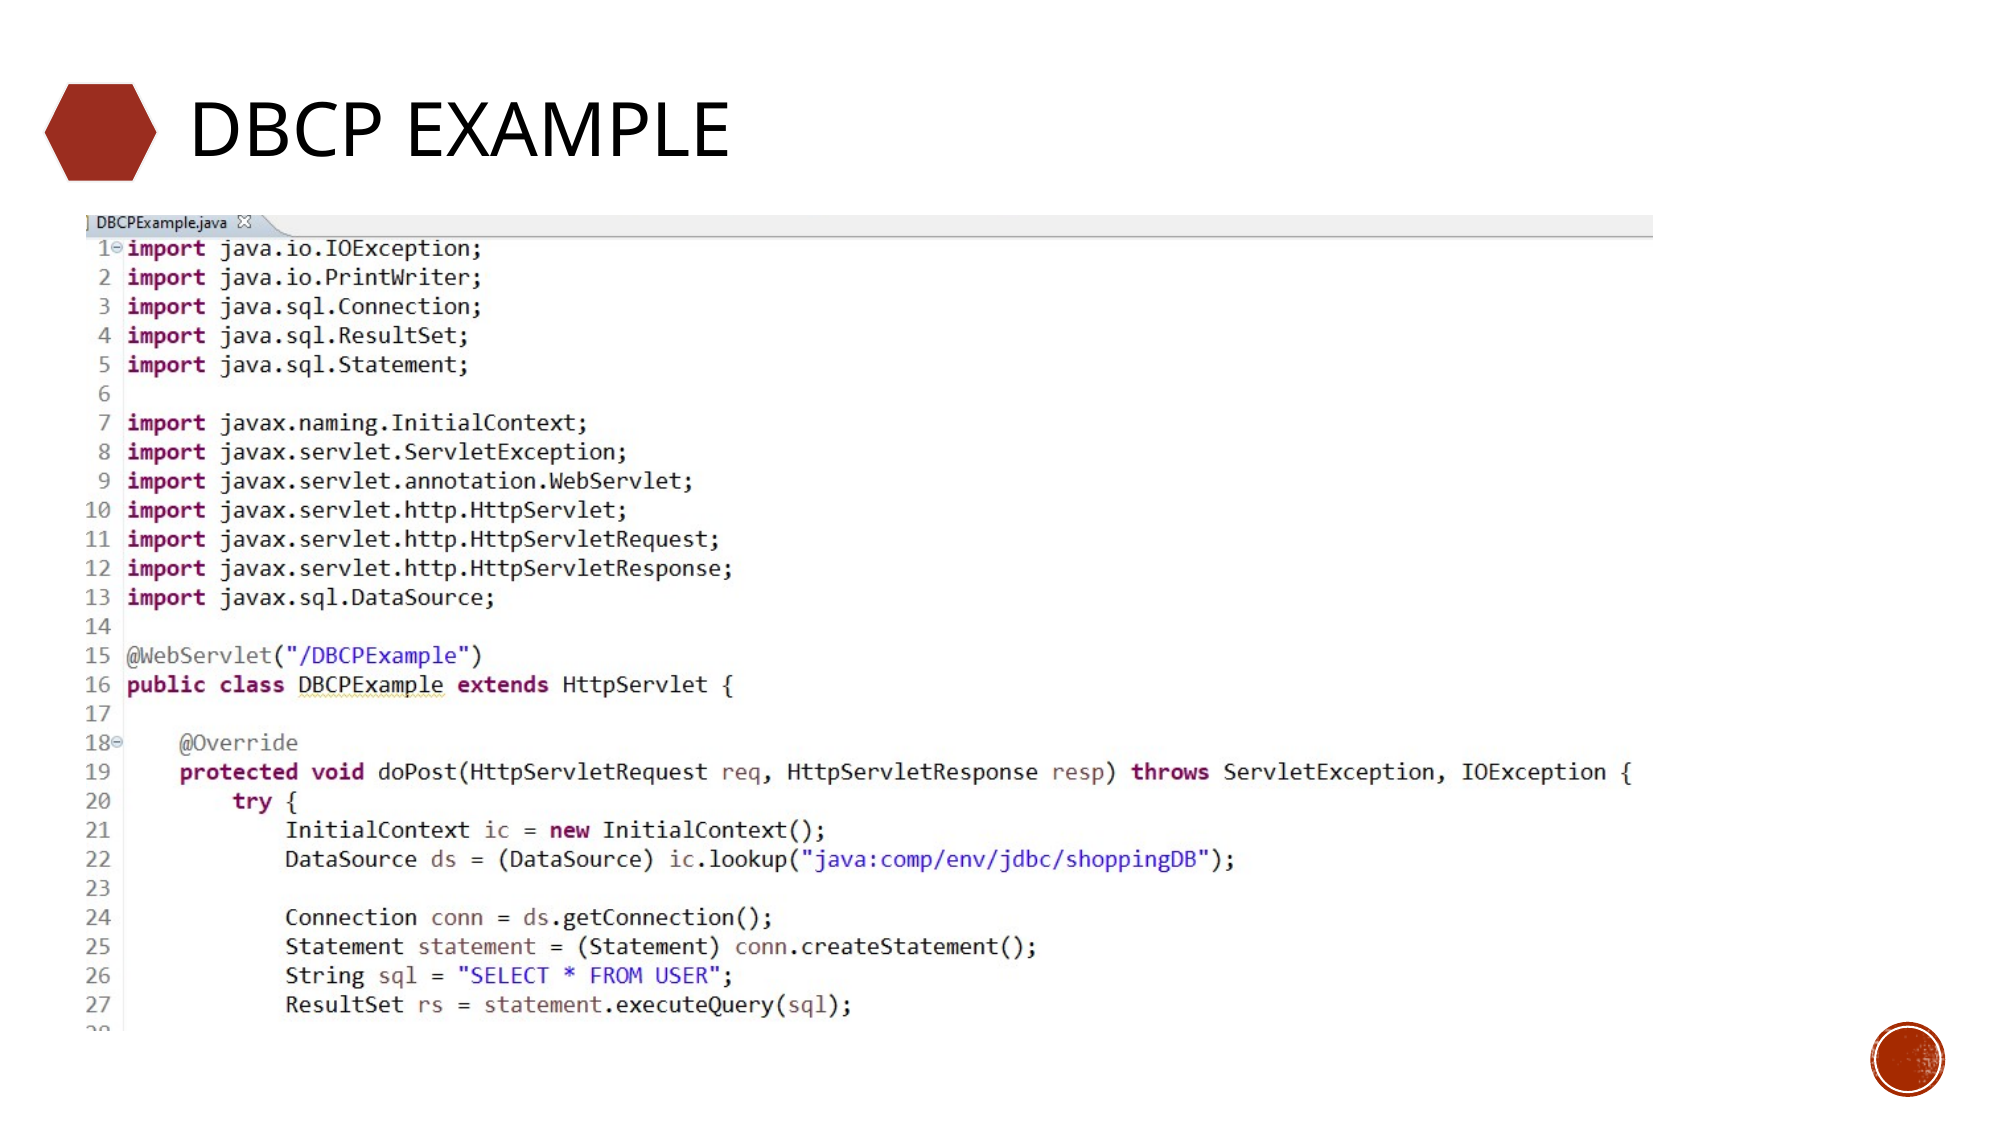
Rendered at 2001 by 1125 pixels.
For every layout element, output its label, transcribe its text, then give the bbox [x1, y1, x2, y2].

picture [86, 215, 1653, 1031]
title DBCP Example [173, 83, 1899, 182]
